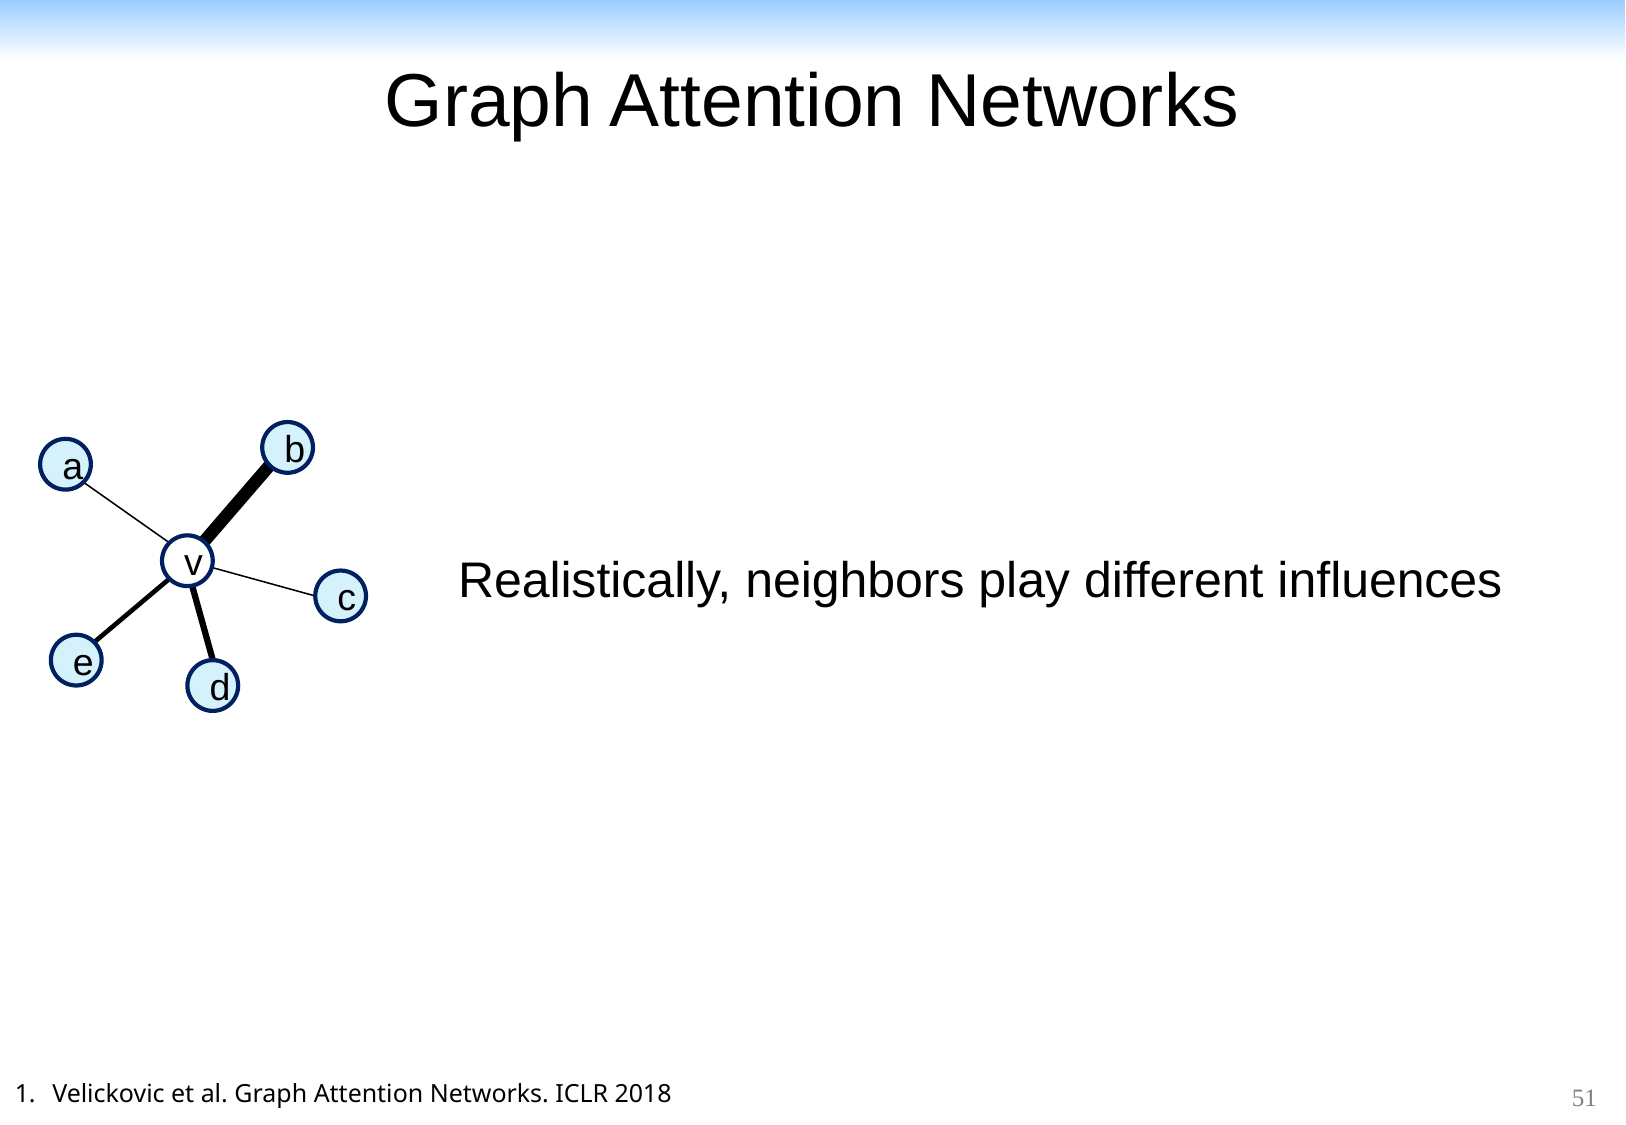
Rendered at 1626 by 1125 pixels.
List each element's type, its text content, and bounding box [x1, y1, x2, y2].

text_box Realistically, neighbors play different influences [443, 539, 1518, 615]
text_box Velickovic et al. Graph Attention Networks. ICLR 2018 [0, 1069, 1168, 1115]
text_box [39, 421, 367, 712]
title Graph Attention Networks [44, 31, 1581, 161]
